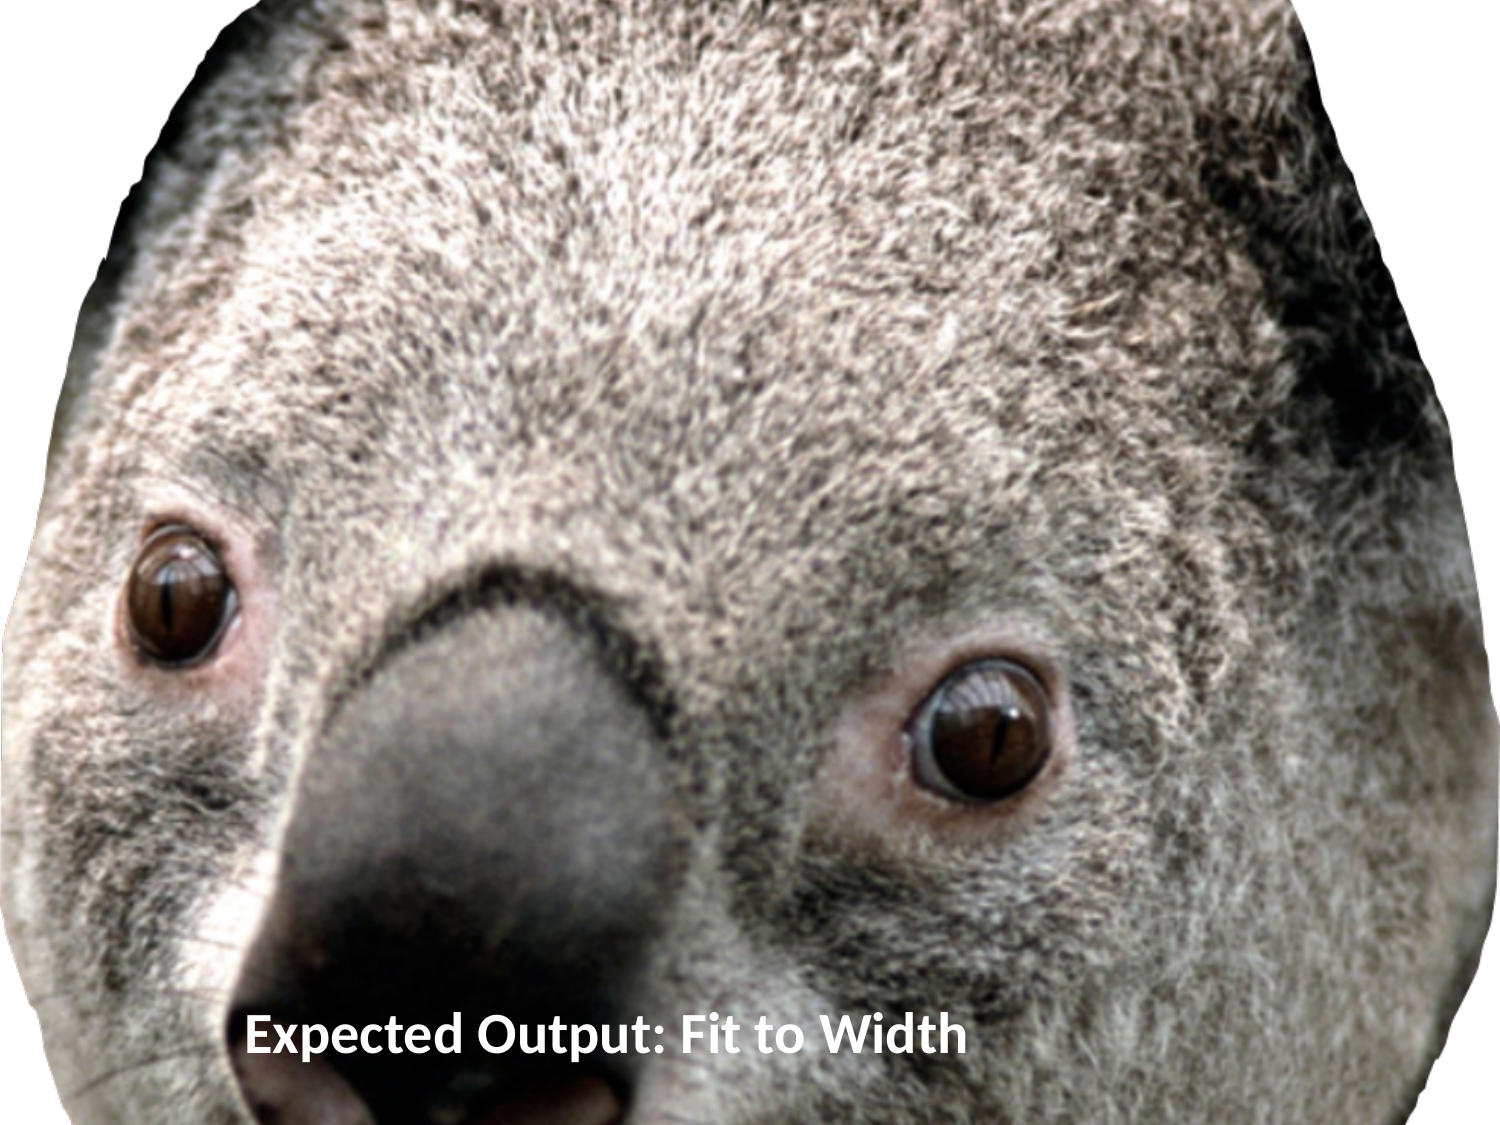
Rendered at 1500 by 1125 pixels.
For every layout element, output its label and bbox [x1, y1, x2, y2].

list [0, 0, 1500, 1125]
